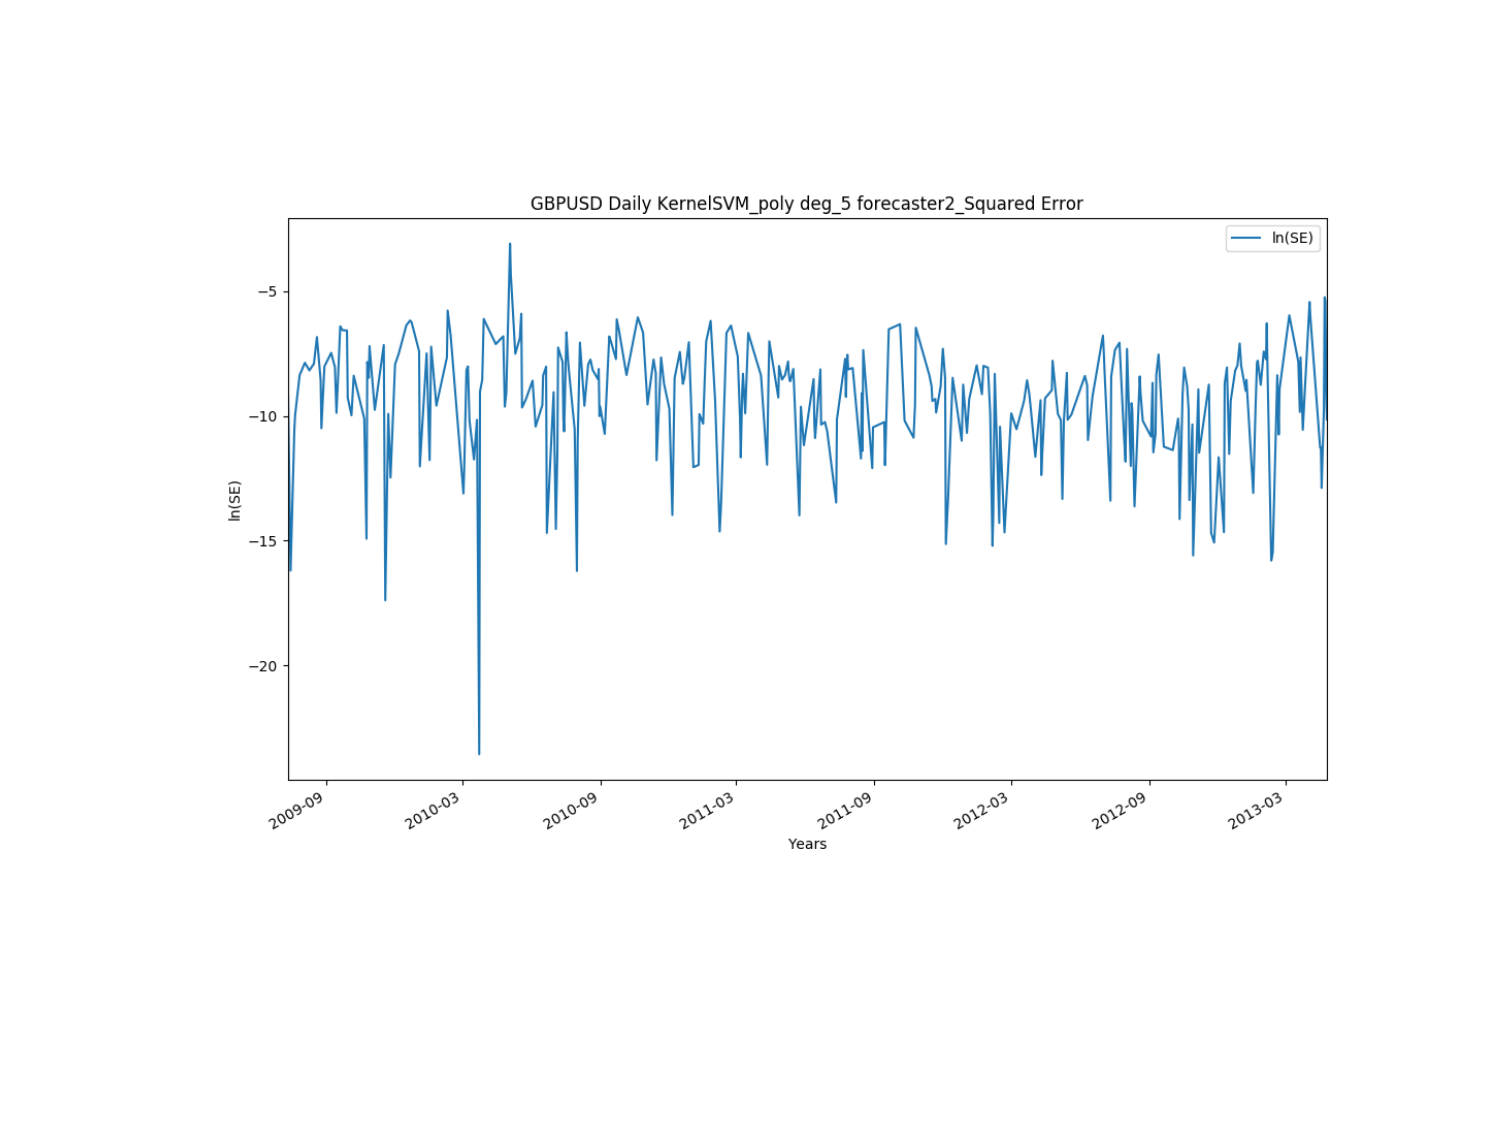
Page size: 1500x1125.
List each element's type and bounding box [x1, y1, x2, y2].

picture [119, 119, 1461, 946]
